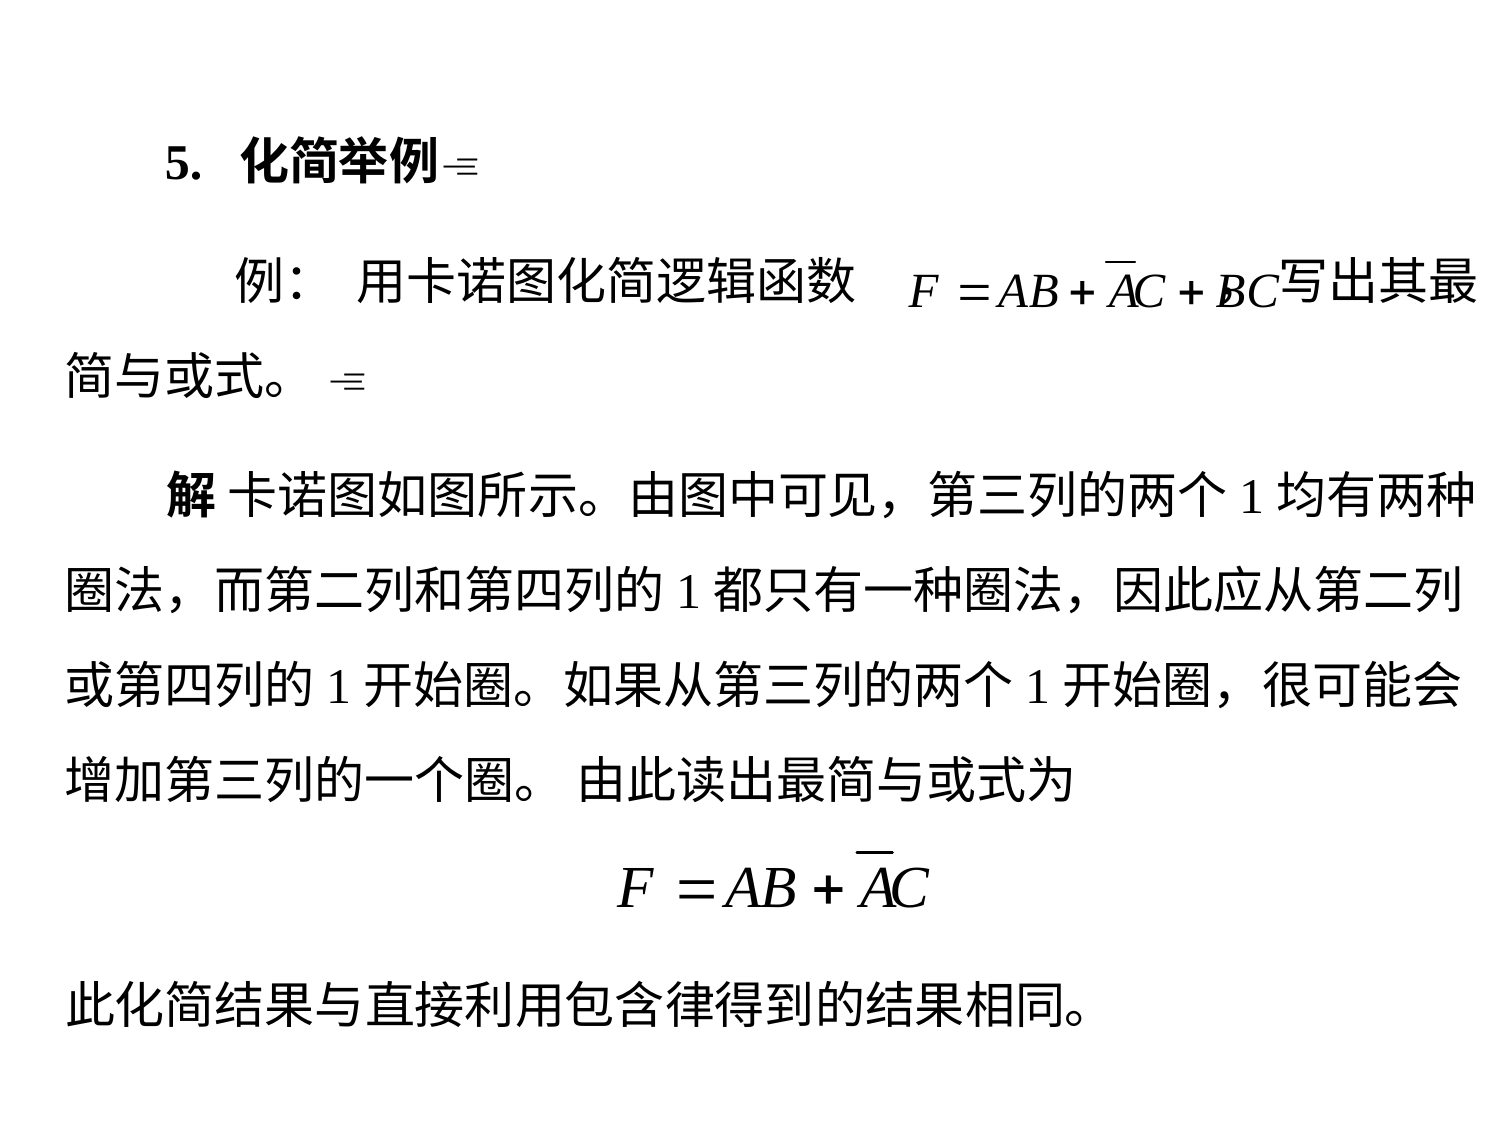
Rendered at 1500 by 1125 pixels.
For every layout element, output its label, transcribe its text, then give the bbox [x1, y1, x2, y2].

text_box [49, 87, 1500, 922]
text_box 此化简结果与直接利用包含律得到的结果相同。 [50, 965, 1130, 1041]
